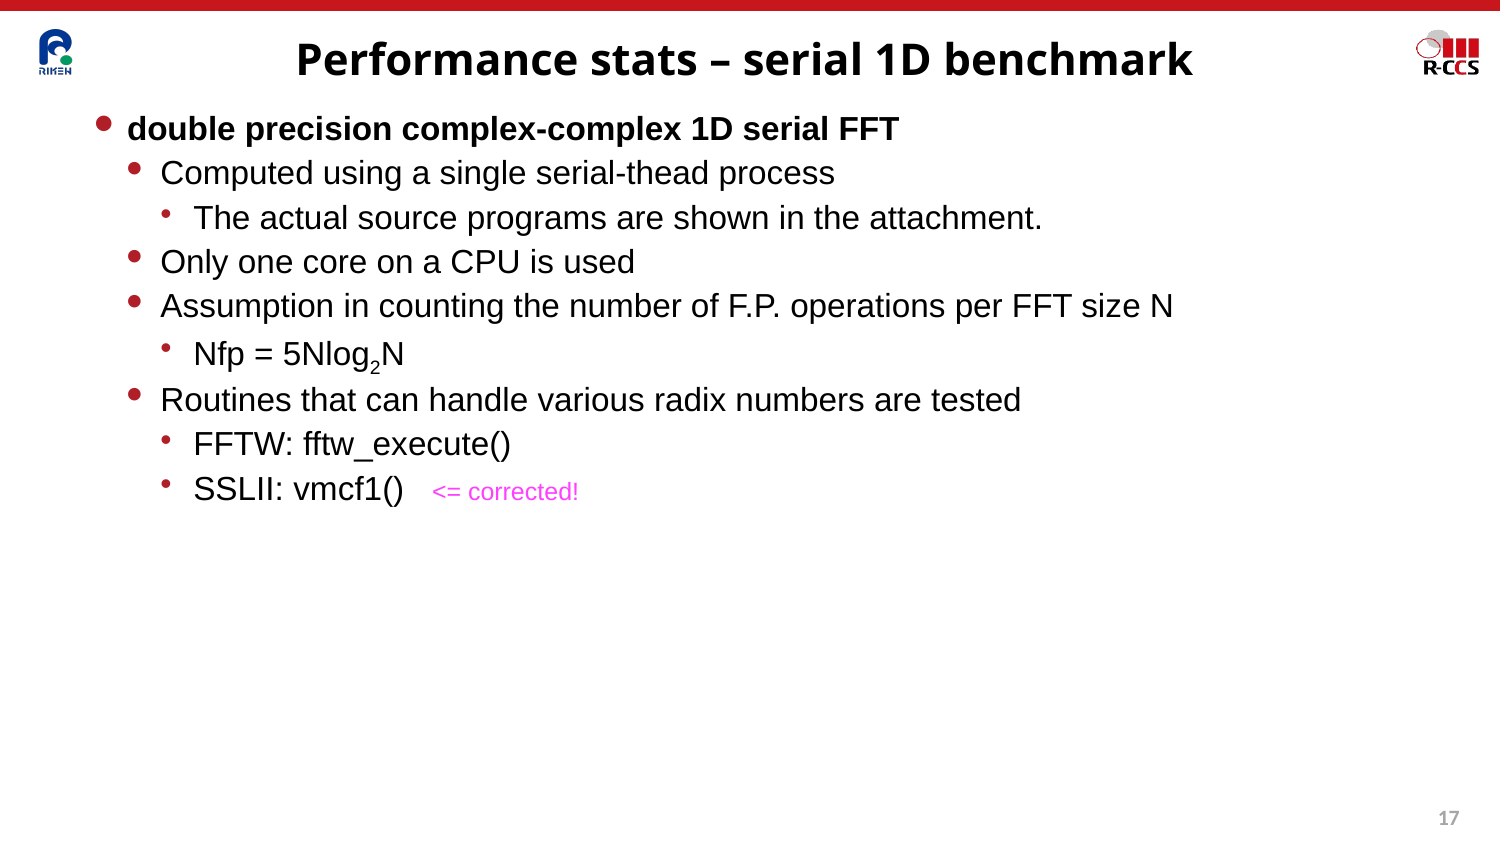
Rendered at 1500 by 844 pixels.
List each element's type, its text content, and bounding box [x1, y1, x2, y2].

title Performance stats – serial 1D benchmark [78, 24, 1411, 90]
slide_number 16 [1129, 795, 1468, 839]
list double precision complex-complex 1D serial FFT Computed using a single serial-thead process The actual source programs are shown in the attachment. Only one core on a CPU is used Assumption in counting the number of F.P. operations per FFT size N Nfp = 5Nlog2N Routines that can handle various radix numbers are tested FFTW: fftw_execute() SSLII: vmcf1() <= corrected! [78, 107, 1449, 797]
picture [39, 29, 78, 75]
picture [1416, 29, 1479, 75]
